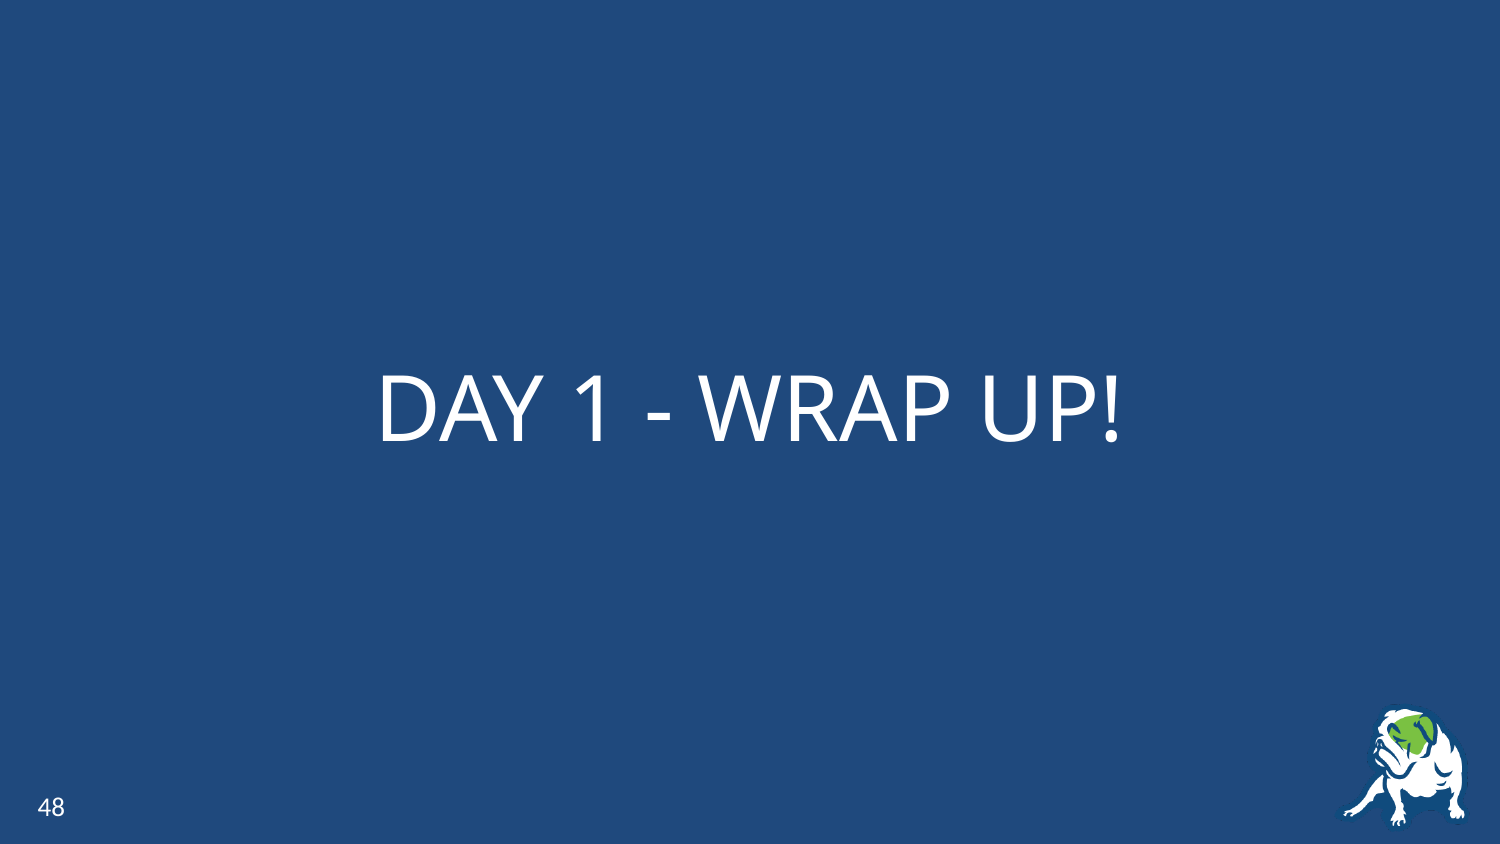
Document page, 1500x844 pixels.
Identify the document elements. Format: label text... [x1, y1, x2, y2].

title DAY 1 - WRAP UP! [75, 334, 1425, 475]
slide_number 48 [22, 773, 113, 839]
picture [1334, 700, 1470, 835]
